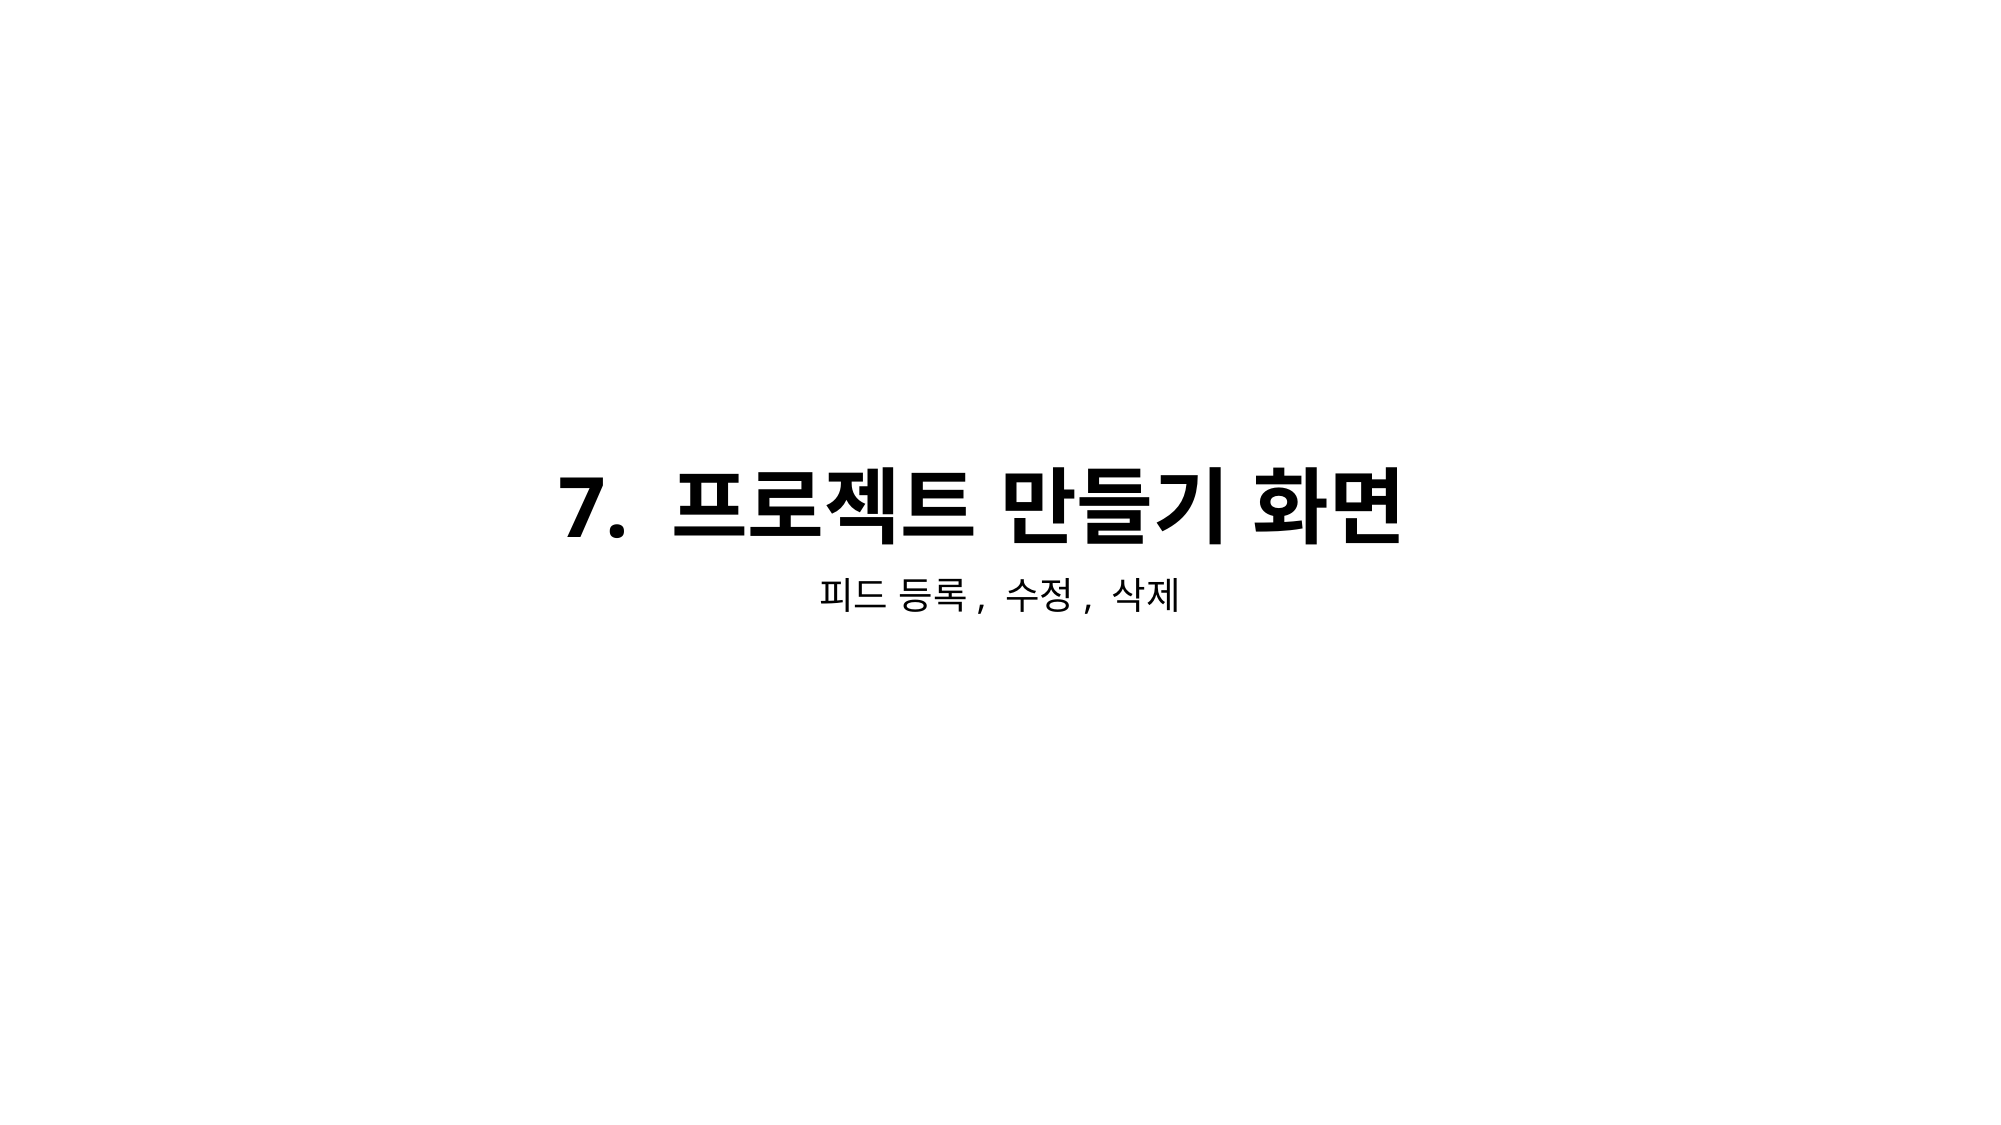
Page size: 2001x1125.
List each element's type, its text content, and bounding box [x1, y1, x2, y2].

text_box 7. 프로젝트 만들기 화면 [247, 446, 1718, 562]
text_box 피드 등록, 수정, 삭제 [139, 564, 1861, 625]
